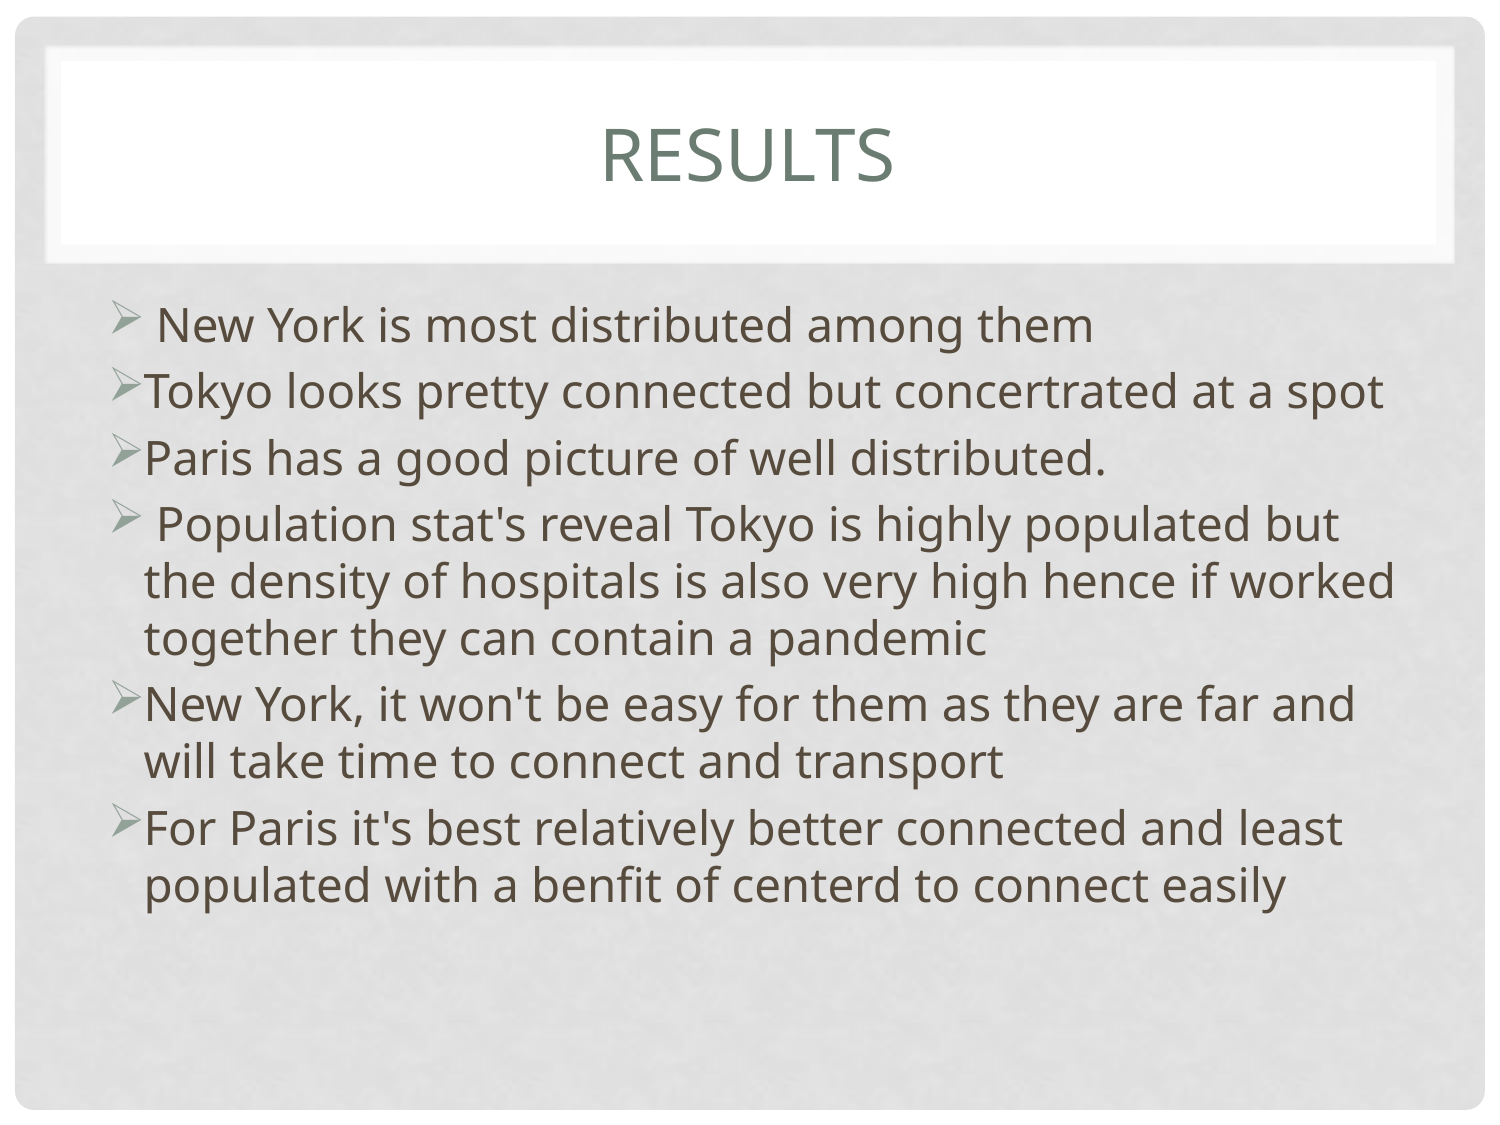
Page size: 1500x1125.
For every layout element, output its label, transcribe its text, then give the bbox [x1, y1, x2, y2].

title Results [69, 66, 1425, 238]
list New York is most distributed among them Tokyo looks pretty connected but concertrated at a spot Paris has a good picture of well distributed. Population stat's reveal Tokyo is highly populated but the density of hospitals is also very high hence if worked together they can contain a pandemic New York, it won't be easy for them as they are far and will take time to connect and transport For Paris it's best relatively better connected and least populated with a benfit of centerd to connect easily [75, 287, 1425, 1005]
